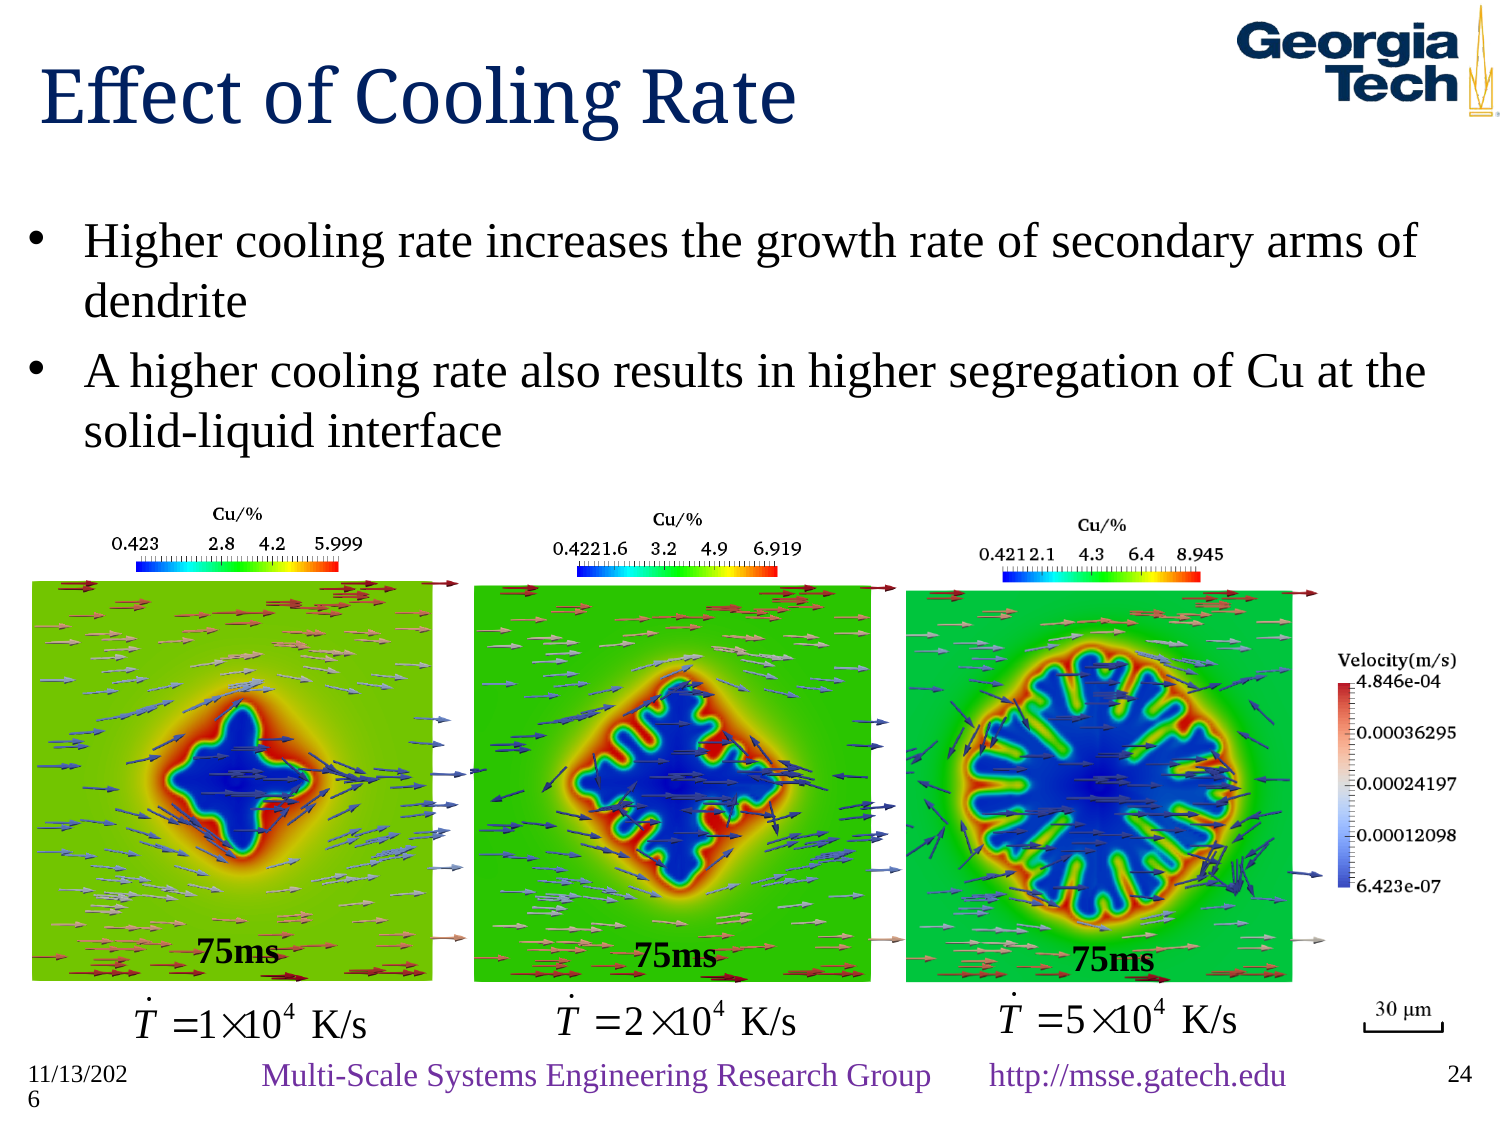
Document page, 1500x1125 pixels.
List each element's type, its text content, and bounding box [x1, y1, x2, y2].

slide_number 24 [1412, 1042, 1488, 1103]
title Effect of Cooling Rate [24, 1, 1213, 188]
picture [26, 487, 1462, 1050]
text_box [992, 986, 1247, 1047]
footer Multi-Scale Systems Engineering Research Group http://msse.gatech.edu [237, 1042, 1313, 1103]
picture [1237, 1, 1500, 121]
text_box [549, 988, 808, 1049]
list Higher cooling rate increases the growth rate of secondary arms of dendrite A higher cooling rate also results in higher segregation of Cu at the solid-liquid interface [12, 200, 1488, 1025]
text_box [127, 991, 378, 1052]
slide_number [12, 1042, 150, 1103]
